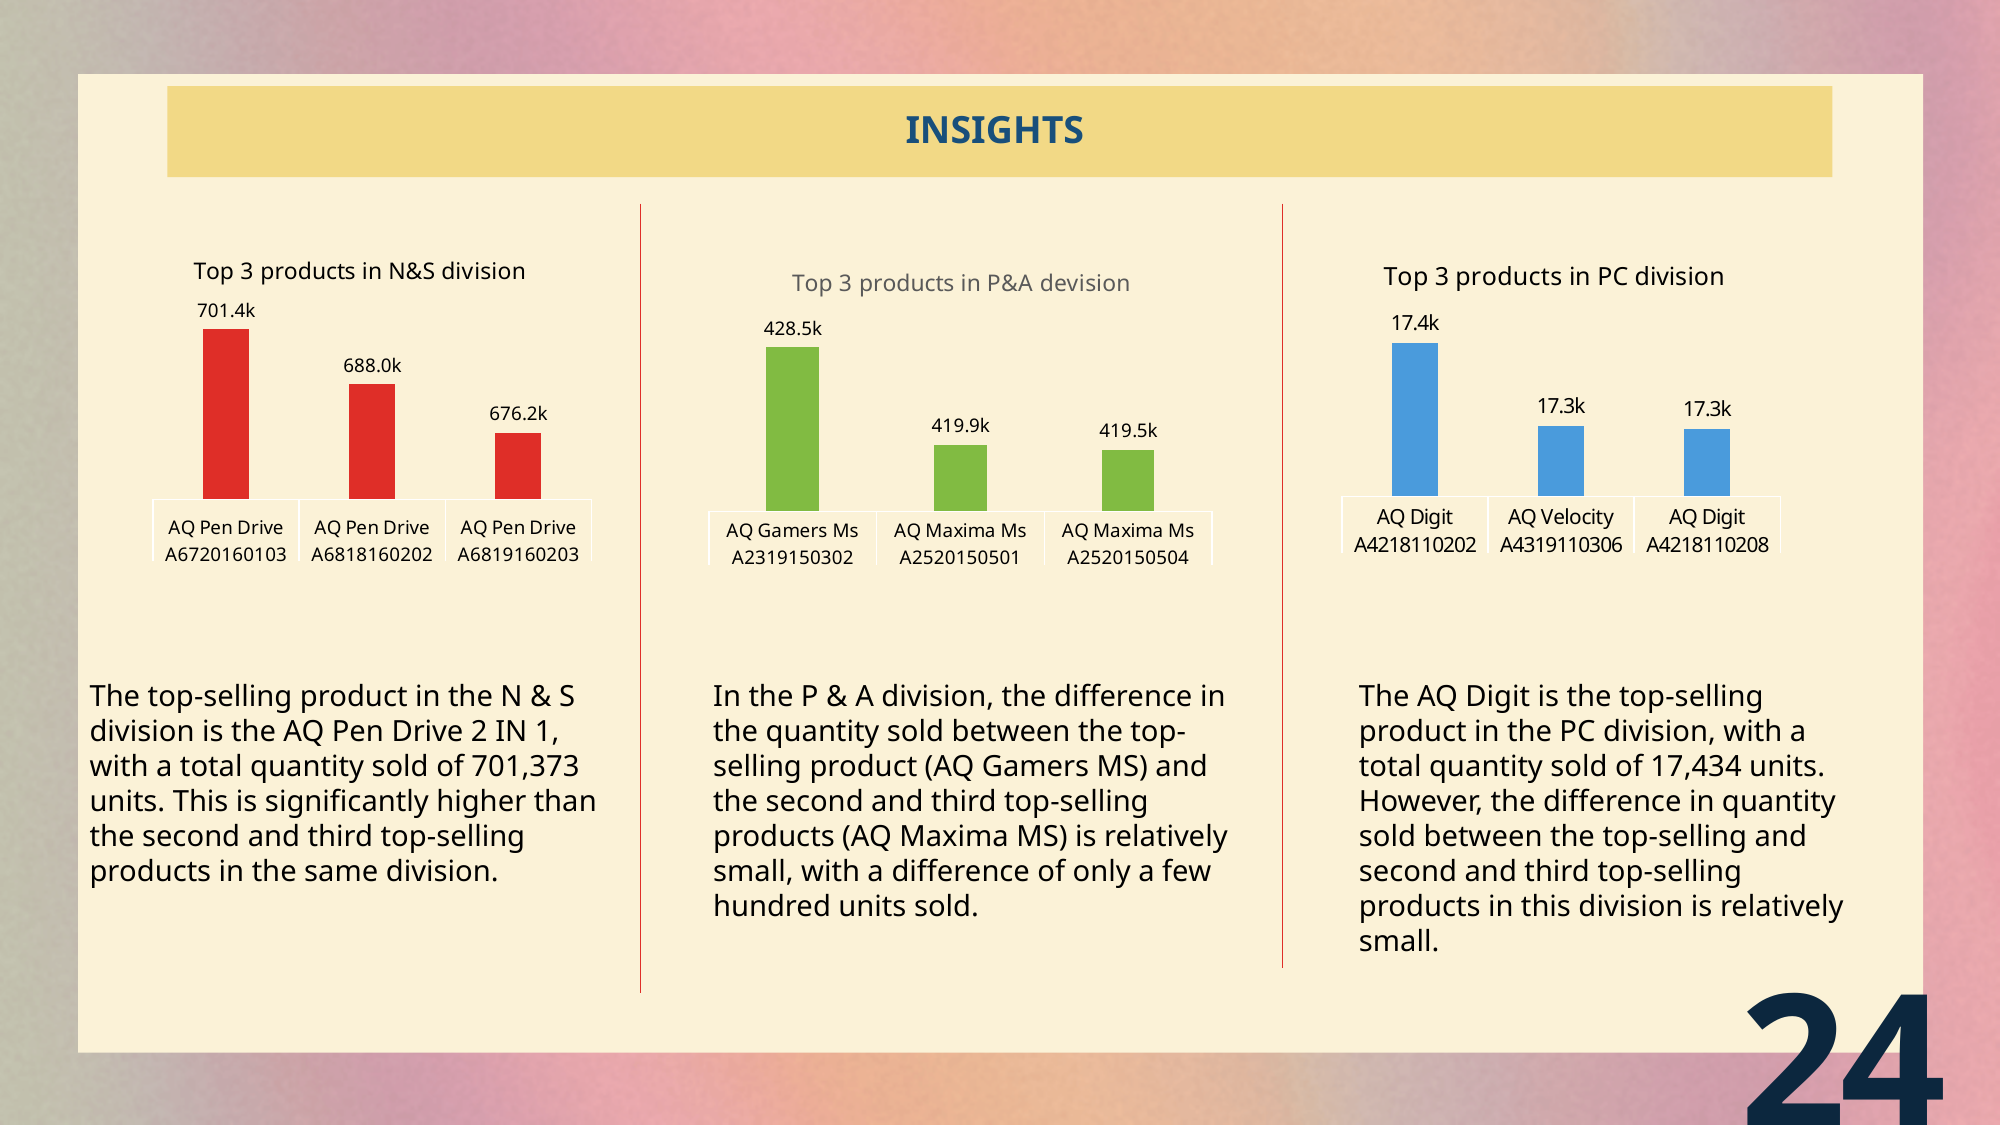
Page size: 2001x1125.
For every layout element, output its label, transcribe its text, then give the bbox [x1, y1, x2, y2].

picture [0, 0, 2000, 1125]
title insights [167, 86, 1833, 178]
text_box In the P & A division, the difference in the quantity sold between the top-selling product (AQ Gamers MS) and the second and third top-selling products (AQ Maxima MS) is relatively small, with a difference of only a few hundred units sold. [698, 669, 1265, 930]
slide_number 24 [1659, 965, 1947, 1125]
text_box The AQ Digit is the top-selling product in the PC division, with a total quantity sold of 17,434 units. However, the difference in quantity sold between the top-selling and second and third top-selling products in this division is relatively small. [1344, 669, 1863, 1000]
text_box The top-selling product in the N & S division is the AQ Pen Drive 2 IN 1, with a total quantity sold of 701,373 units. This is significantly higher than the second and third top-selling products in the same division. [74, 669, 640, 895]
chart [1320, 231, 1806, 578]
chart [698, 232, 1223, 578]
chart [115, 238, 601, 585]
